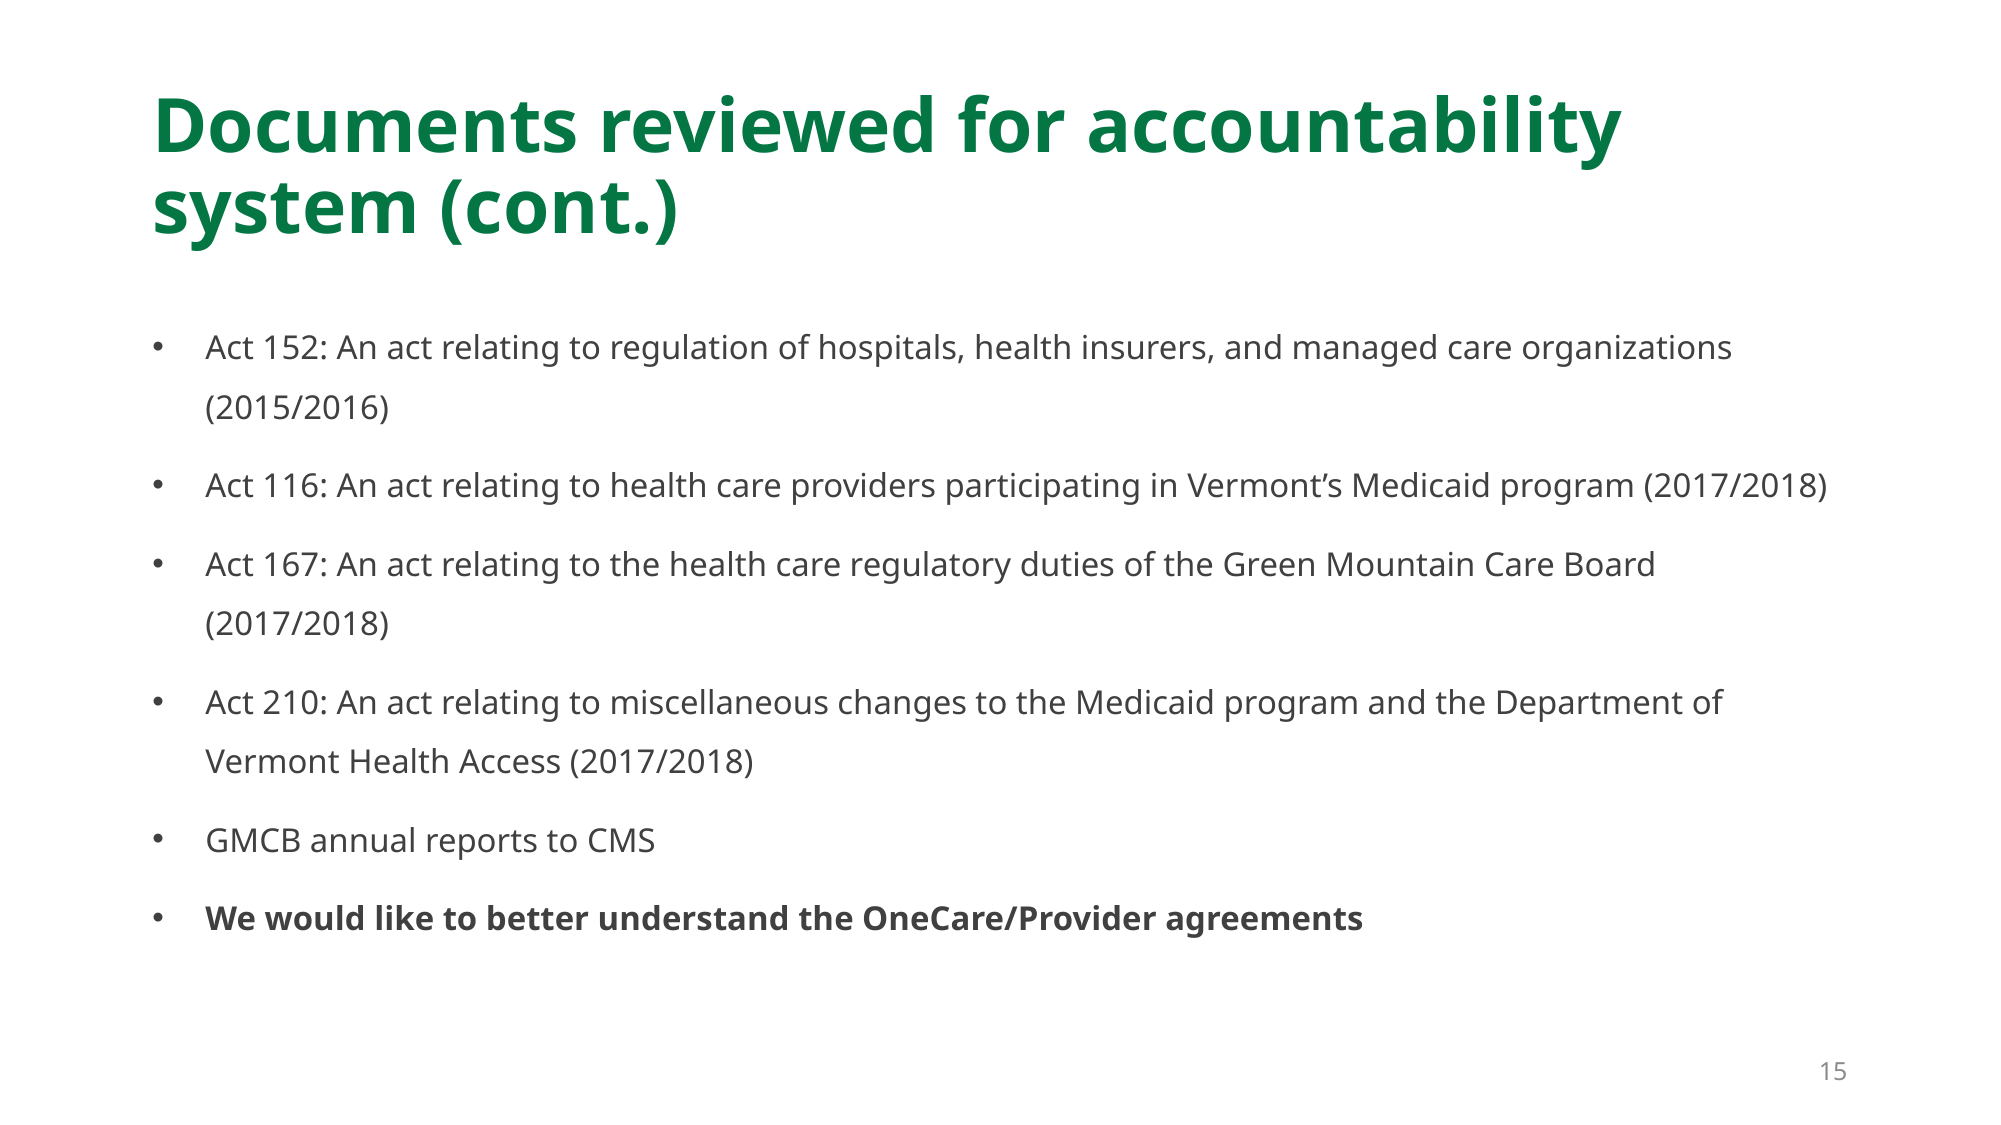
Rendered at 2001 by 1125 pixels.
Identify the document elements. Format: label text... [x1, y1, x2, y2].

list Act 152: An act relating to regulation of hospitals, health insurers, and managed care organizations (2015/2016) Act 116: An act relating to health care providers participating in Vermont’s Medicaid program (2017/2018) Act 167: An act relating to the health care regulatory duties of the Green Mountain Care Board (2017/2018) Act 210: An act relating to miscellaneous changes to the Medicaid program and the Department of Vermont Health Access (2017/2018) GMCB annual reports to CMS We would like to better understand the OneCare/Provider agreements [137, 299, 1863, 1014]
slide_number 15 [1412, 1042, 1863, 1103]
title Documents reviewed for accountability system (cont.) [137, 59, 1863, 278]
